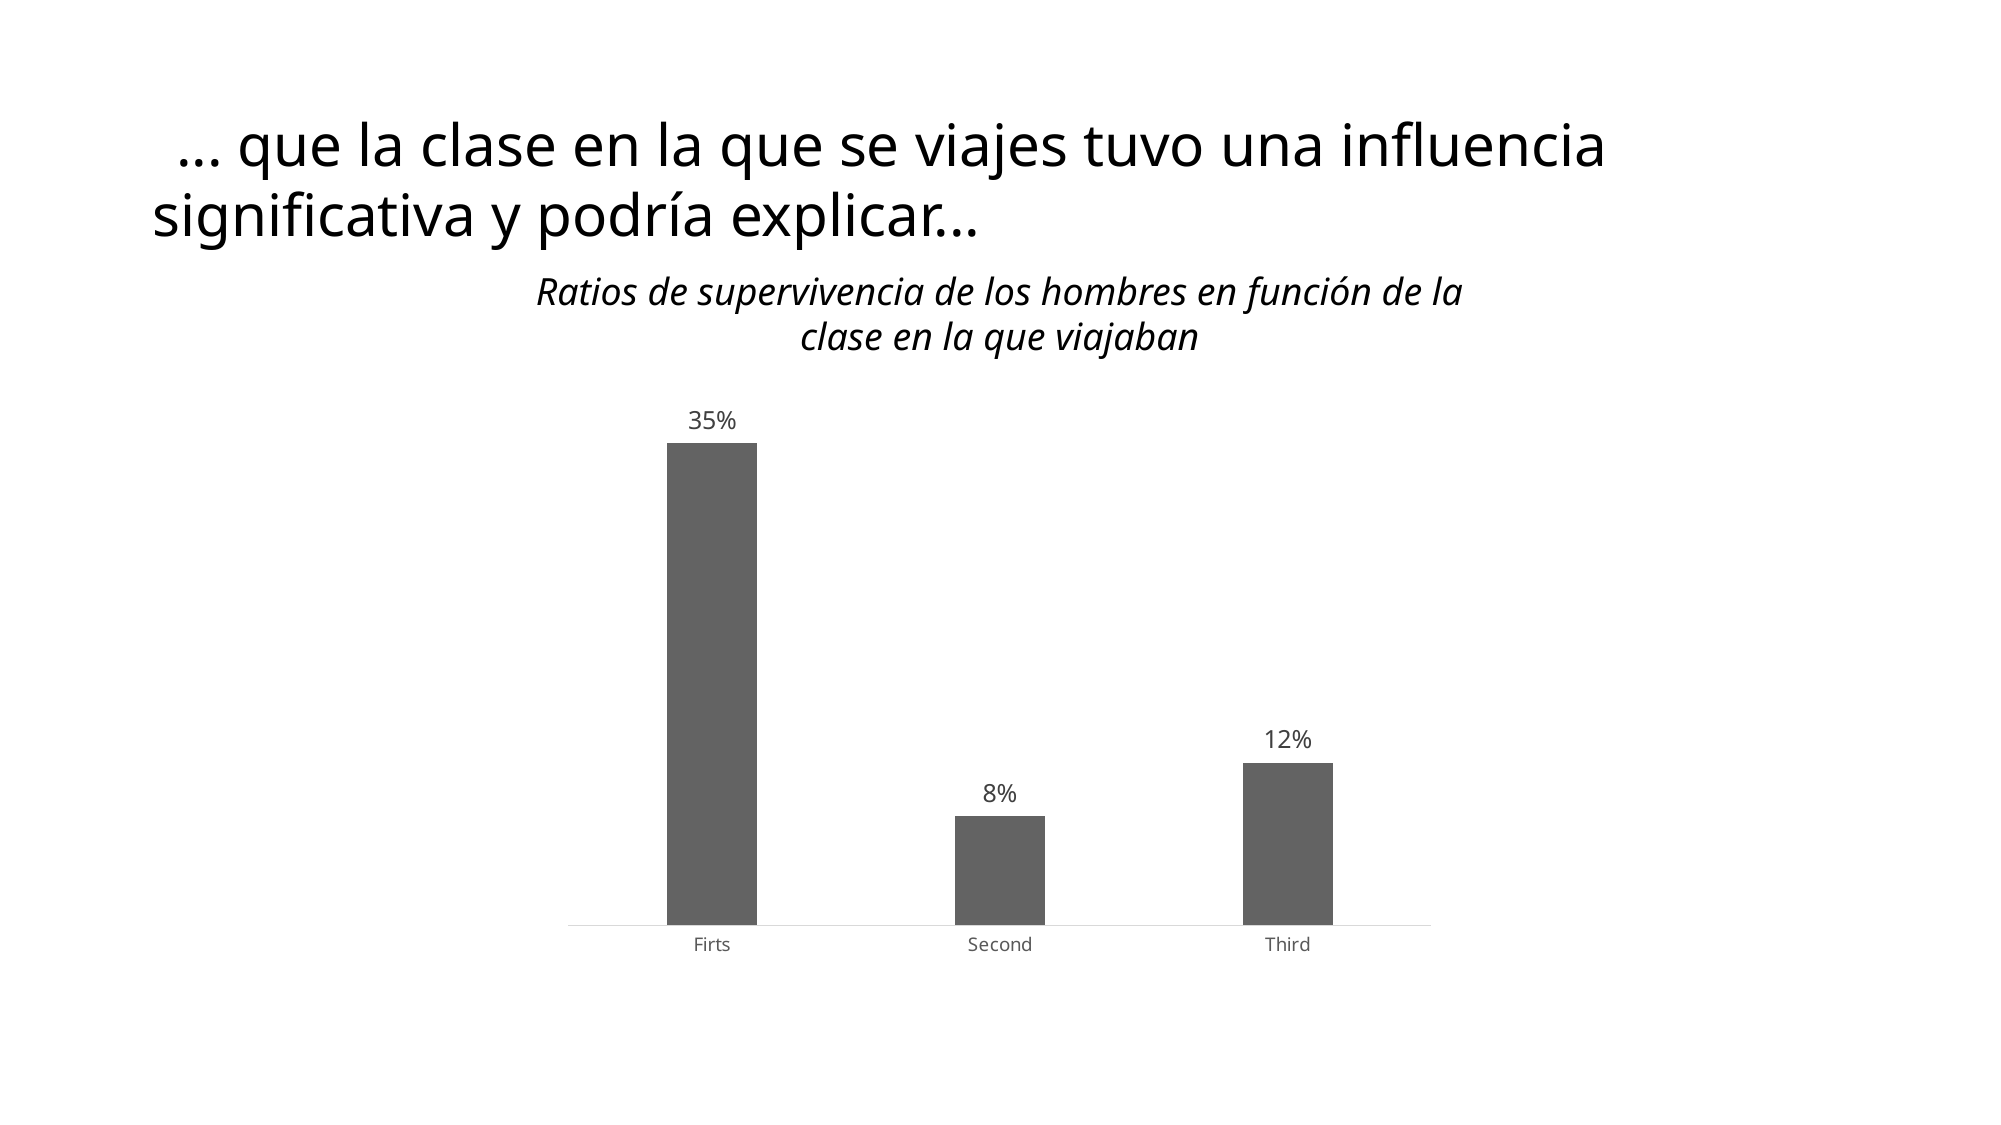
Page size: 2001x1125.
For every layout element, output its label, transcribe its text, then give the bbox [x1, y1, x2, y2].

title ... que la clase en la que se viajes tuvo una influencia significativa y podría explicar... [137, 59, 1863, 278]
chart [549, 366, 1450, 971]
text_box Ratios de supervivencia de los hombres en función de la clase en la que viajaban [500, 260, 1500, 366]
